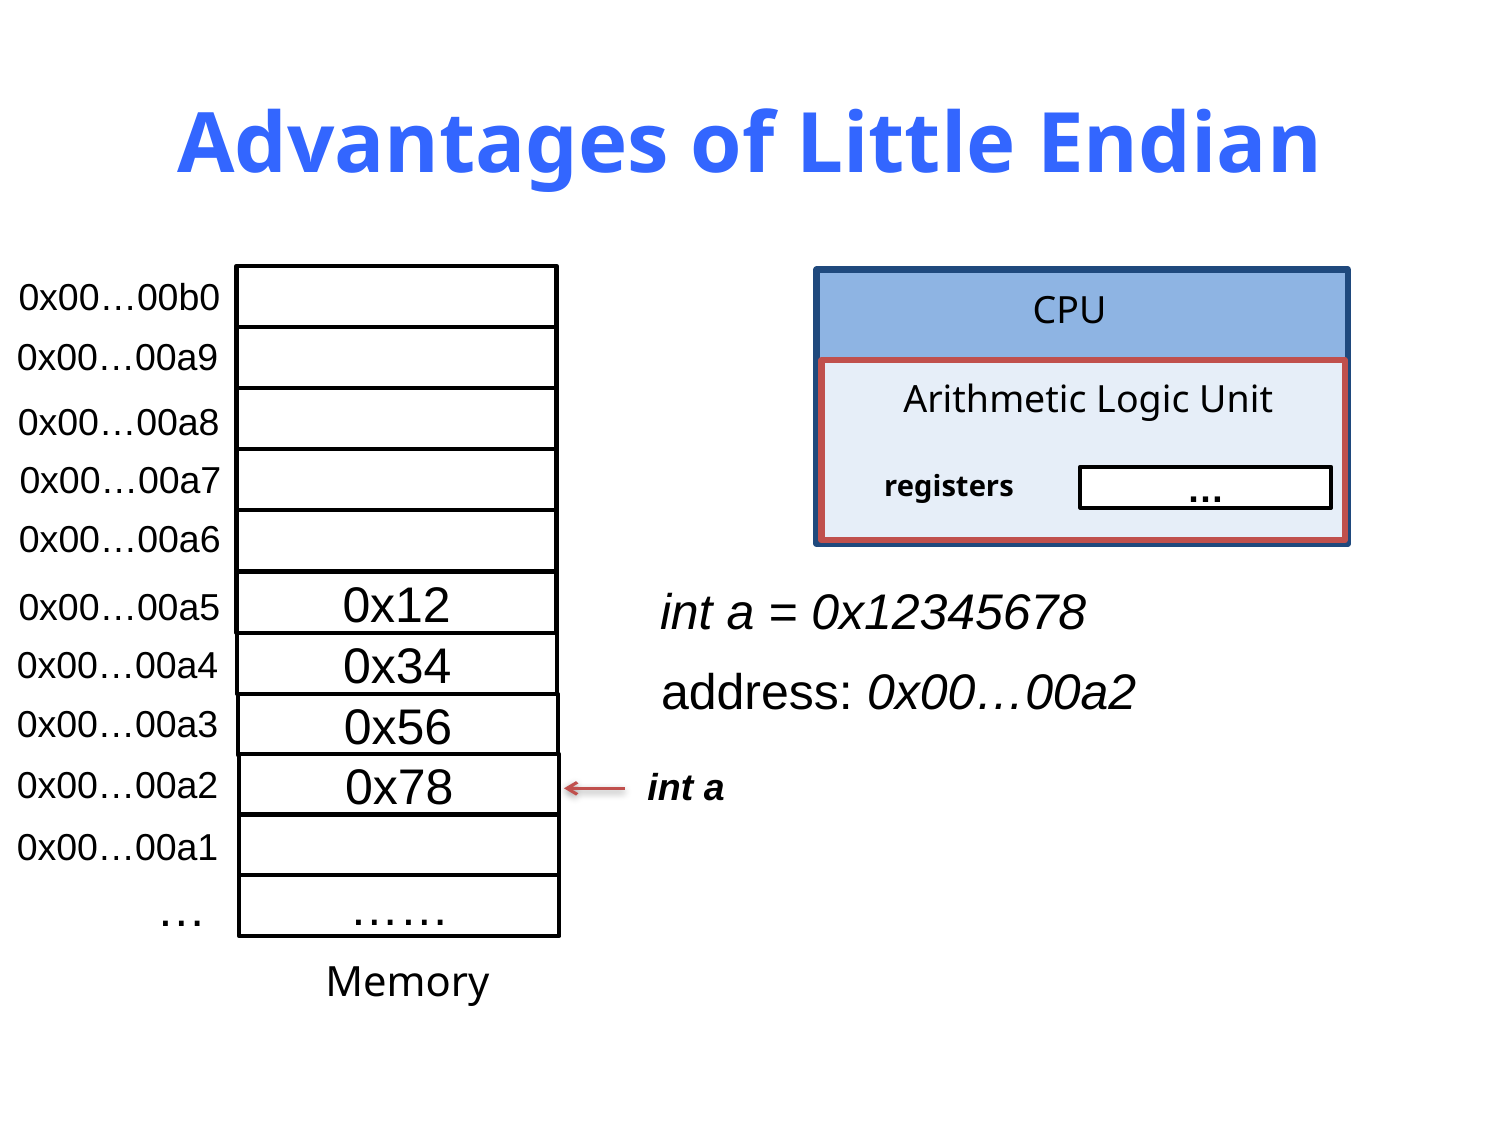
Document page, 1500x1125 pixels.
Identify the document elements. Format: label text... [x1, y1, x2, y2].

text_box 0x78 [237, 752, 561, 812]
text_box [235, 390, 559, 451]
text_box Memory [310, 947, 505, 1012]
text_box 0x00…00a8 [2, 390, 235, 450]
text_box 0x00…00a9 [1, 325, 233, 386]
text_box 0x00…00a3 [1, 694, 233, 752]
text_box 0x34 [235, 631, 559, 696]
title Advantages of Little Endian [75, 45, 1425, 233]
text_box 0x00…00a5 [3, 575, 235, 635]
text_box …… [237, 873, 561, 938]
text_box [816, 269, 1348, 545]
text_box … [141, 876, 221, 945]
text_box 0x12 [234, 574, 559, 631]
text_box [234, 329, 559, 390]
text_box [236, 451, 559, 508]
text_box 0x00…00b0 [3, 265, 235, 326]
text_box int a = 0x12345678 [645, 572, 1102, 648]
text_box 0x00…00a4 [1, 633, 233, 694]
text_box [234, 508, 559, 574]
text_box [237, 812, 561, 873]
text_box 0x00…00a1 [1, 815, 233, 876]
list [75, 262, 1425, 1005]
text_box 0x00…00a6 [3, 507, 236, 568]
text_box address: 0x00…00a2 [646, 652, 1152, 787]
text_box 0x56 [236, 692, 560, 757]
text_box 0x00…00a7 [4, 448, 236, 509]
text_box 0x00…00a2 [1, 753, 233, 814]
text_box int a [632, 755, 740, 816]
text_box [234, 264, 559, 329]
